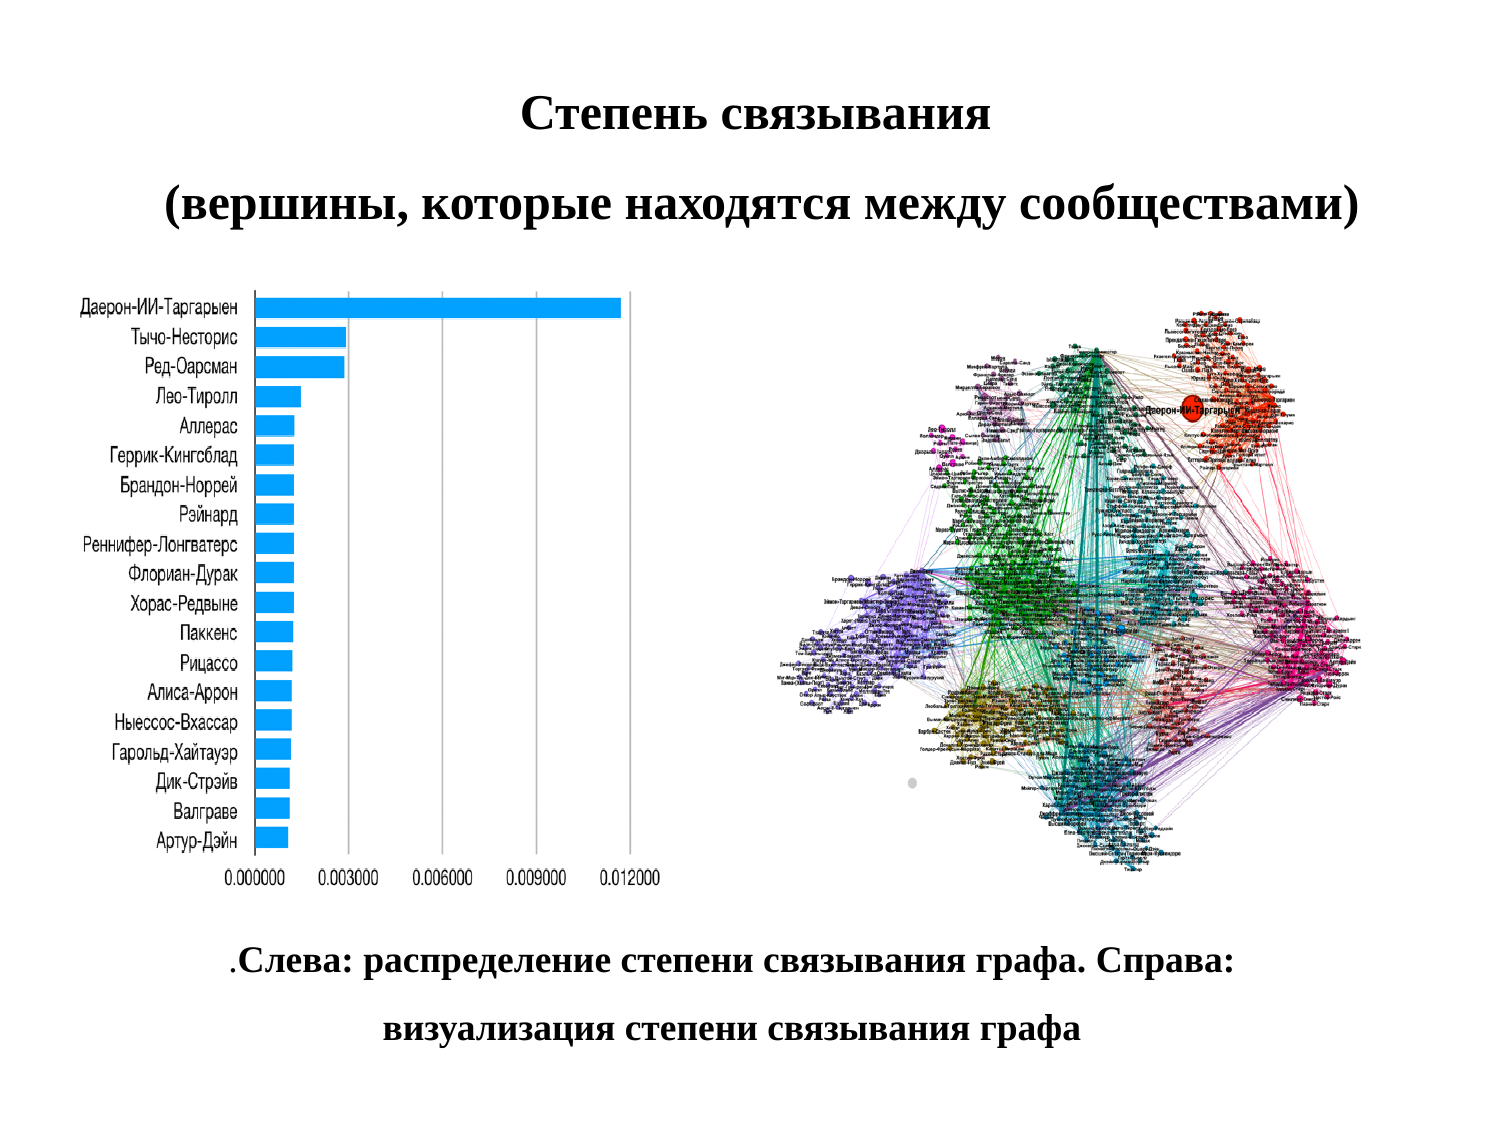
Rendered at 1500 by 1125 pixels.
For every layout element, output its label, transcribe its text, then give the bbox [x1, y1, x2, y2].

picture [773, 290, 1365, 906]
text_box .Слева: распределение степени связывания графа. Справа: визуализация степени связывания графа [100, 905, 1365, 1055]
picture [64, 278, 668, 906]
text_box Степень связывания (вершины, которые находятся между сообществами) [100, 42, 1412, 238]
